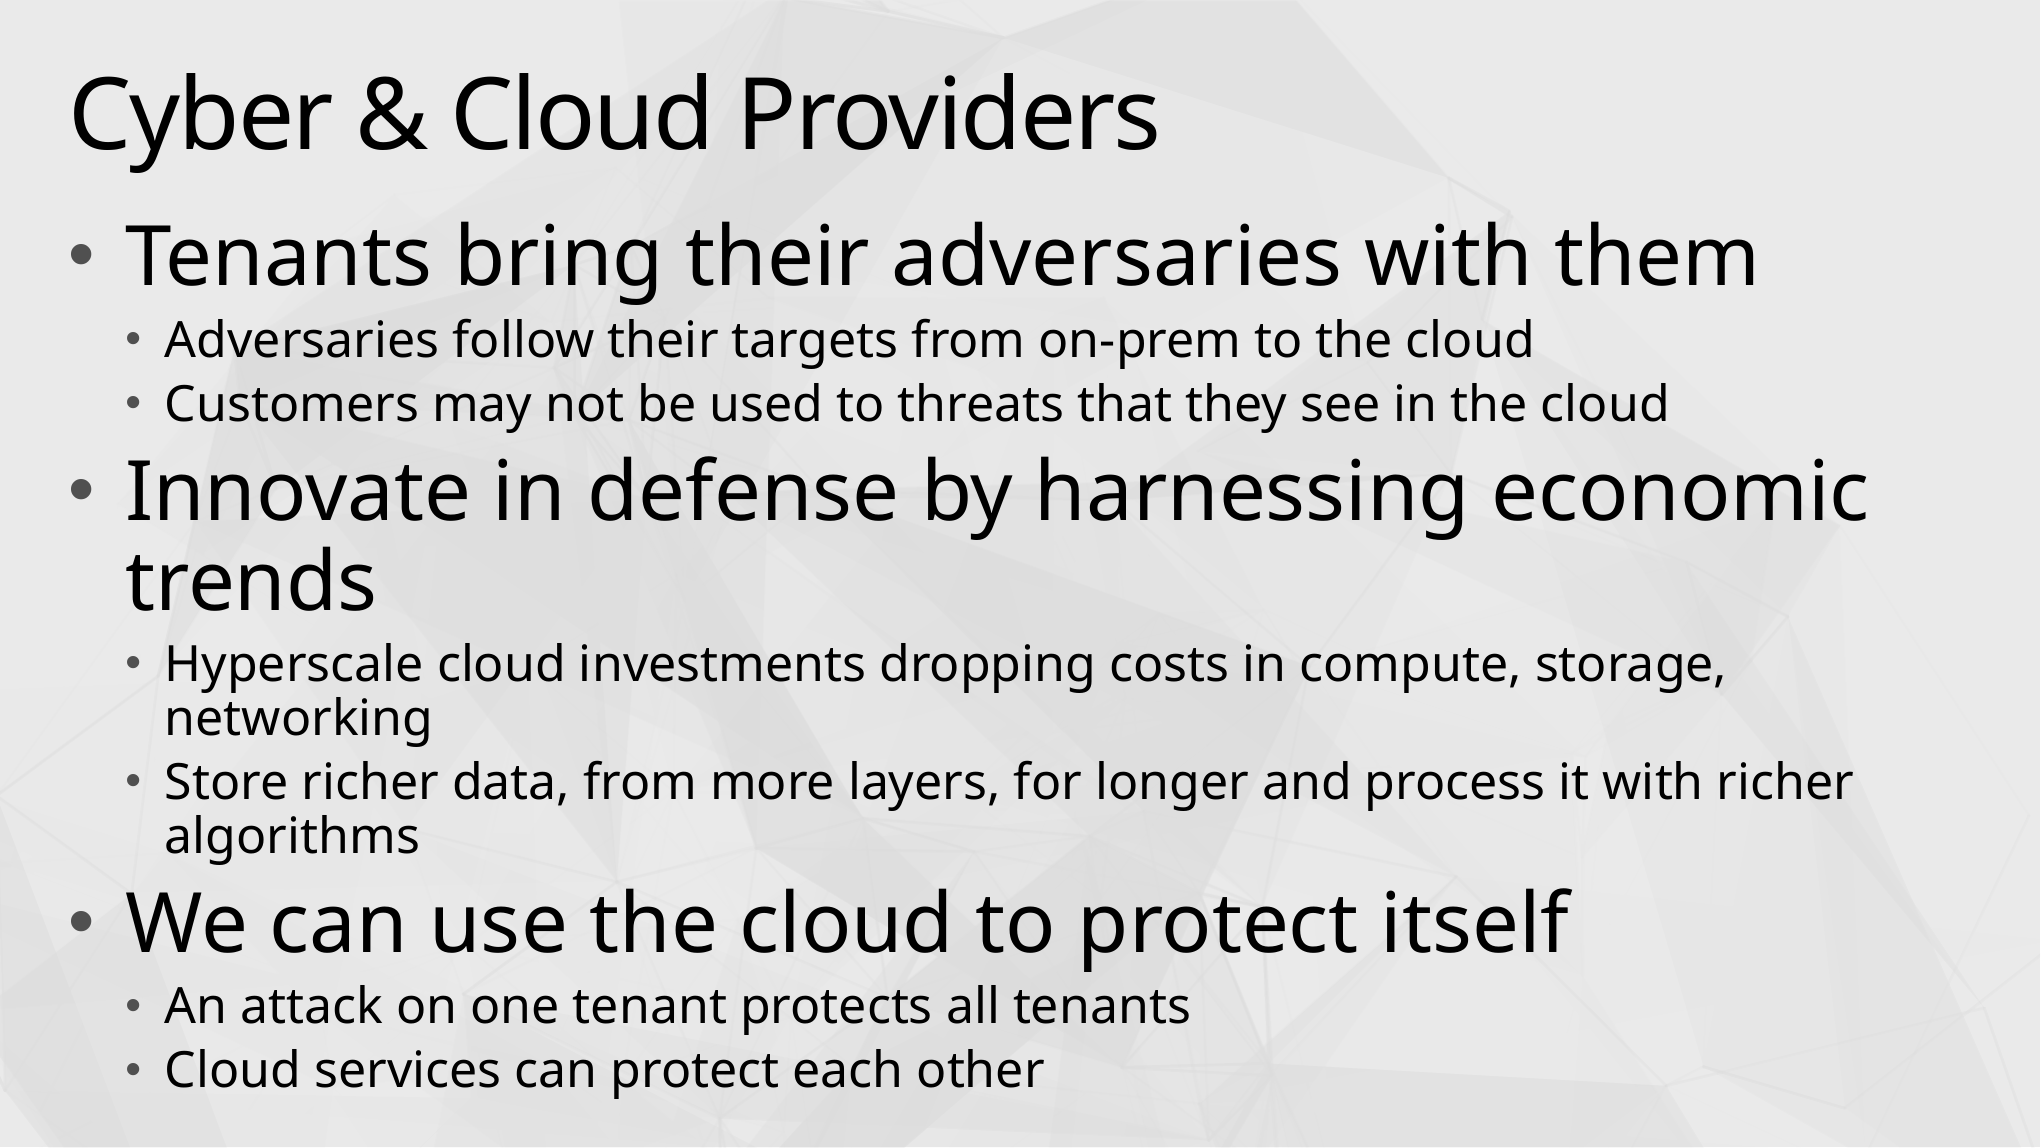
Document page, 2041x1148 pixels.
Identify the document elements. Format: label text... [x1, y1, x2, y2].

picture [0, 0, 2041, 1148]
title Cyber & Cloud Providers [45, 48, 1996, 199]
list Tenants bring their adversaries with them Adversaries follow their targets from on-prem to the cloud Customers may not be used to threats that they see in the cloud Innovate in defense by harnessing economic trends Hyperscale cloud investments dropping costs in compute, storage, networking Store richer data, from more layers, for longer and process it with richer algorithms We can use the cloud to protect itself An attack on one tenant protects all tenants Cloud services can protect each other [45, 199, 1996, 543]
